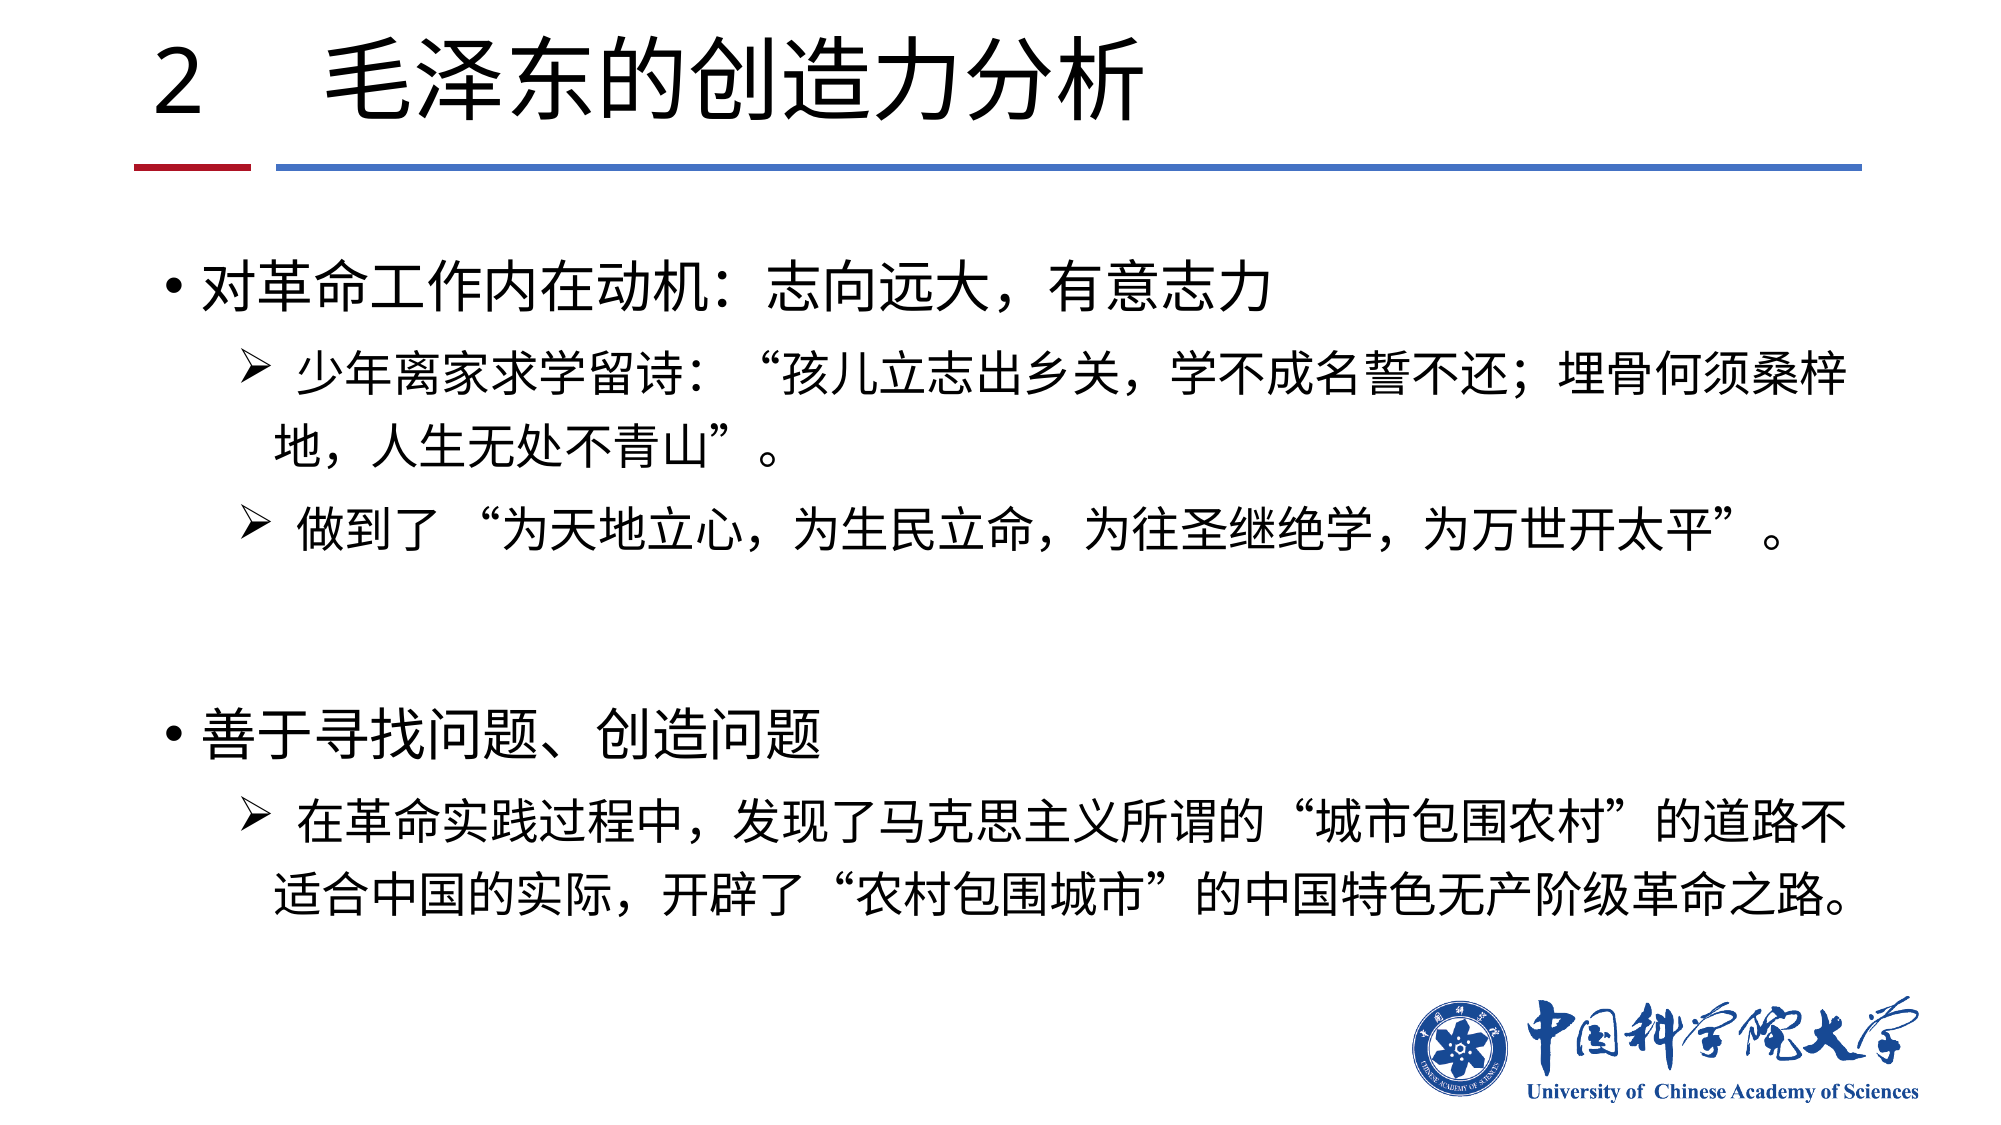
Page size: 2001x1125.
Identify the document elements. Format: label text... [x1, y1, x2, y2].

picture [1412, 996, 1919, 1103]
title 2 毛泽东的创造力分析 [137, 21, 1432, 147]
list 对革命工作内在动机：志向远大，有意志力 少年离家求学留诗：“孩儿立志出乡关，学不成名誓不还；埋骨何须桑梓地，人生无处不青山”。 做到了 “为天地立心，为生民立命，为往圣继绝学，为万世开太平”。 善于寻找问题、创造问题 在革命实践过程中，发现了马克思主义所谓的“城市包围农村”的道路不适合中国的实际，开辟了“农村包围城市”的中国特色无产阶级革命之路。 [149, 226, 1875, 941]
